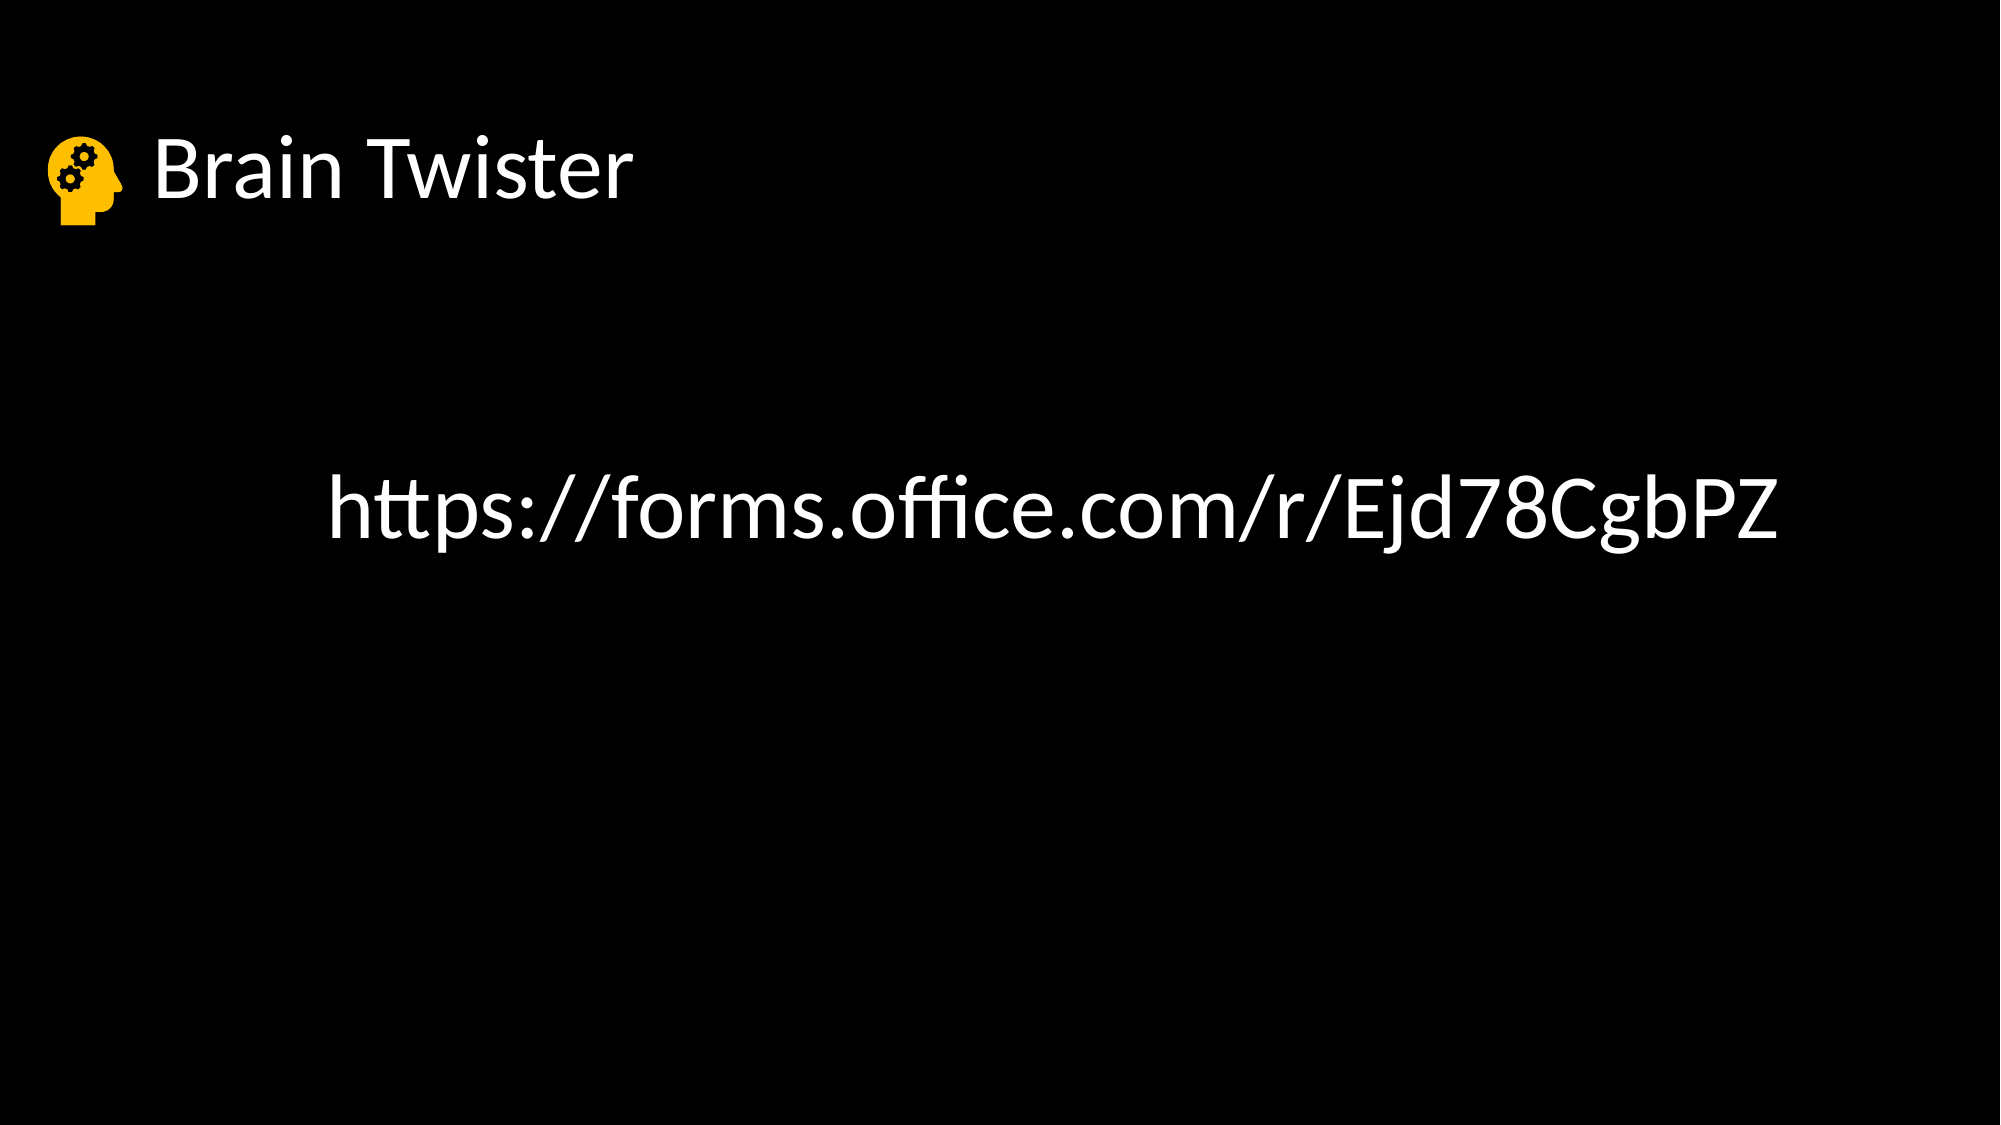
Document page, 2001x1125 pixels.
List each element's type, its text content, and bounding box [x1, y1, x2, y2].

title Brain Twister [137, 59, 1863, 278]
picture [32, 130, 138, 237]
list https://forms.office.com/r/Ejd78CgbPZ [236, 451, 1962, 833]
